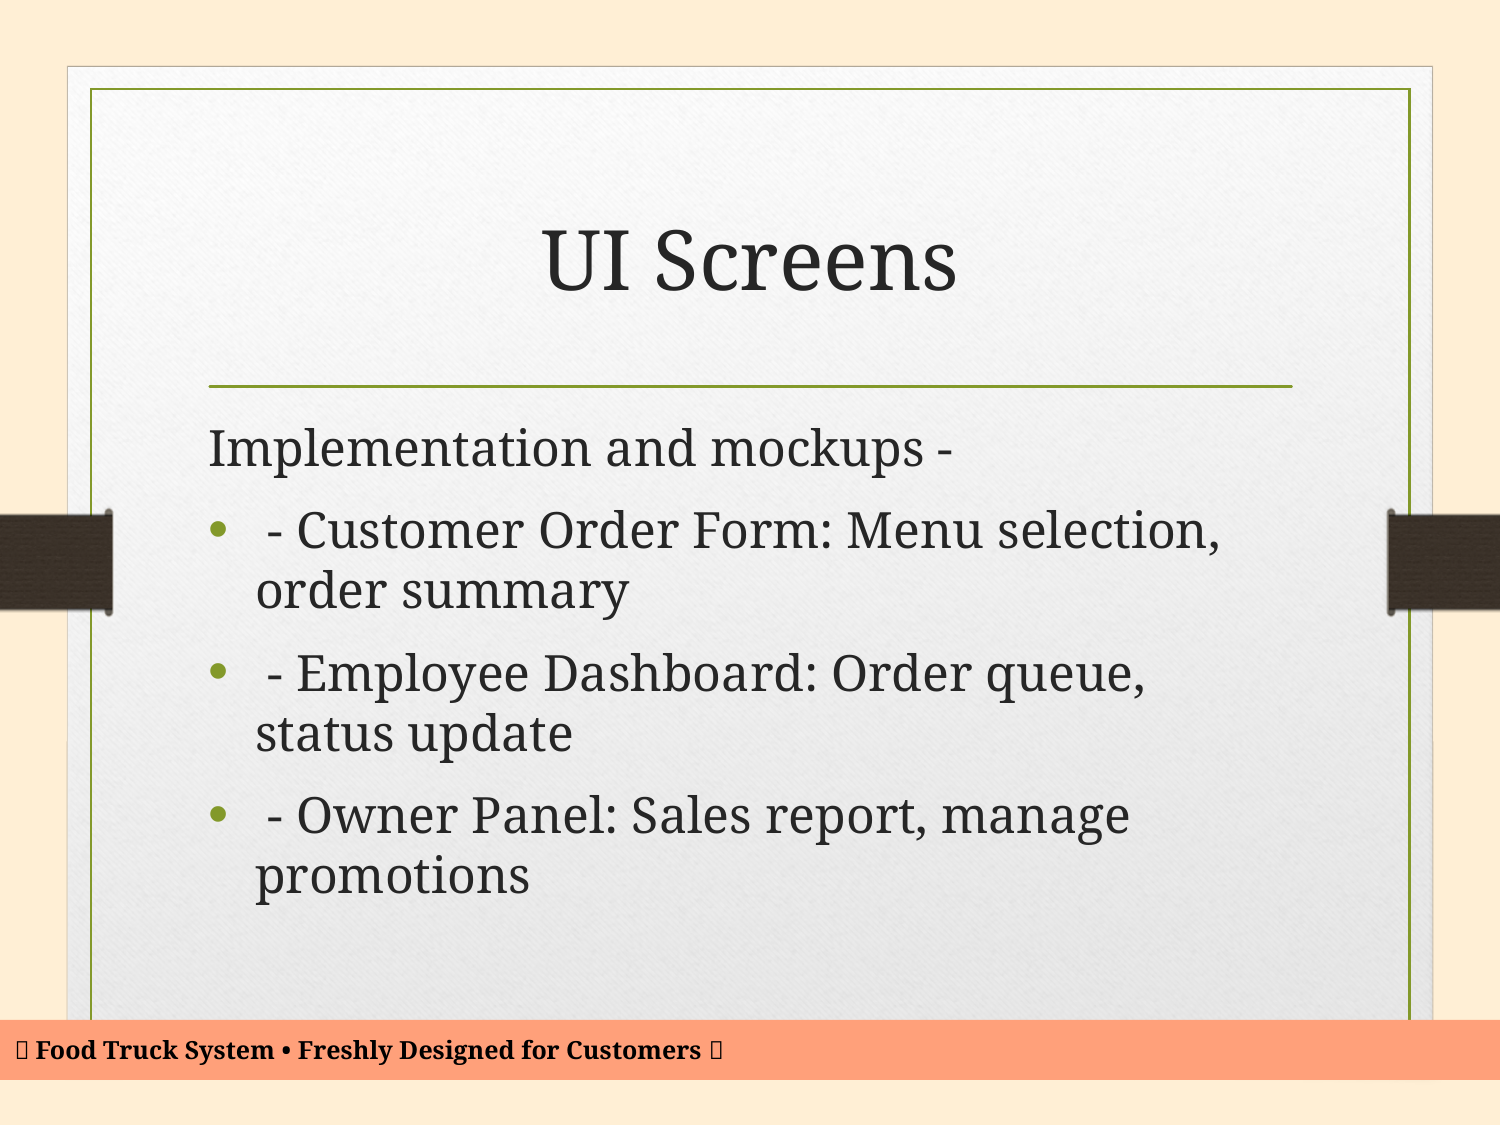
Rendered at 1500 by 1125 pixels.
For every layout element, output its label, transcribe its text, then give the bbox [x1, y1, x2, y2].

picture [0, 0, 1500, 1019]
picture [0, 1081, 1500, 1125]
list Implementation and mockups - - Customer Order Form: Menu selection, order summary - Employee Dashboard: Order queue, status update - Owner Panel: Sales report, manage promotions [193, 408, 1309, 974]
title UI Screens [193, 150, 1309, 365]
text_box 🍴 Food Truck System • Freshly Designed for Customers 🍔 [0, 1019, 1500, 1081]
